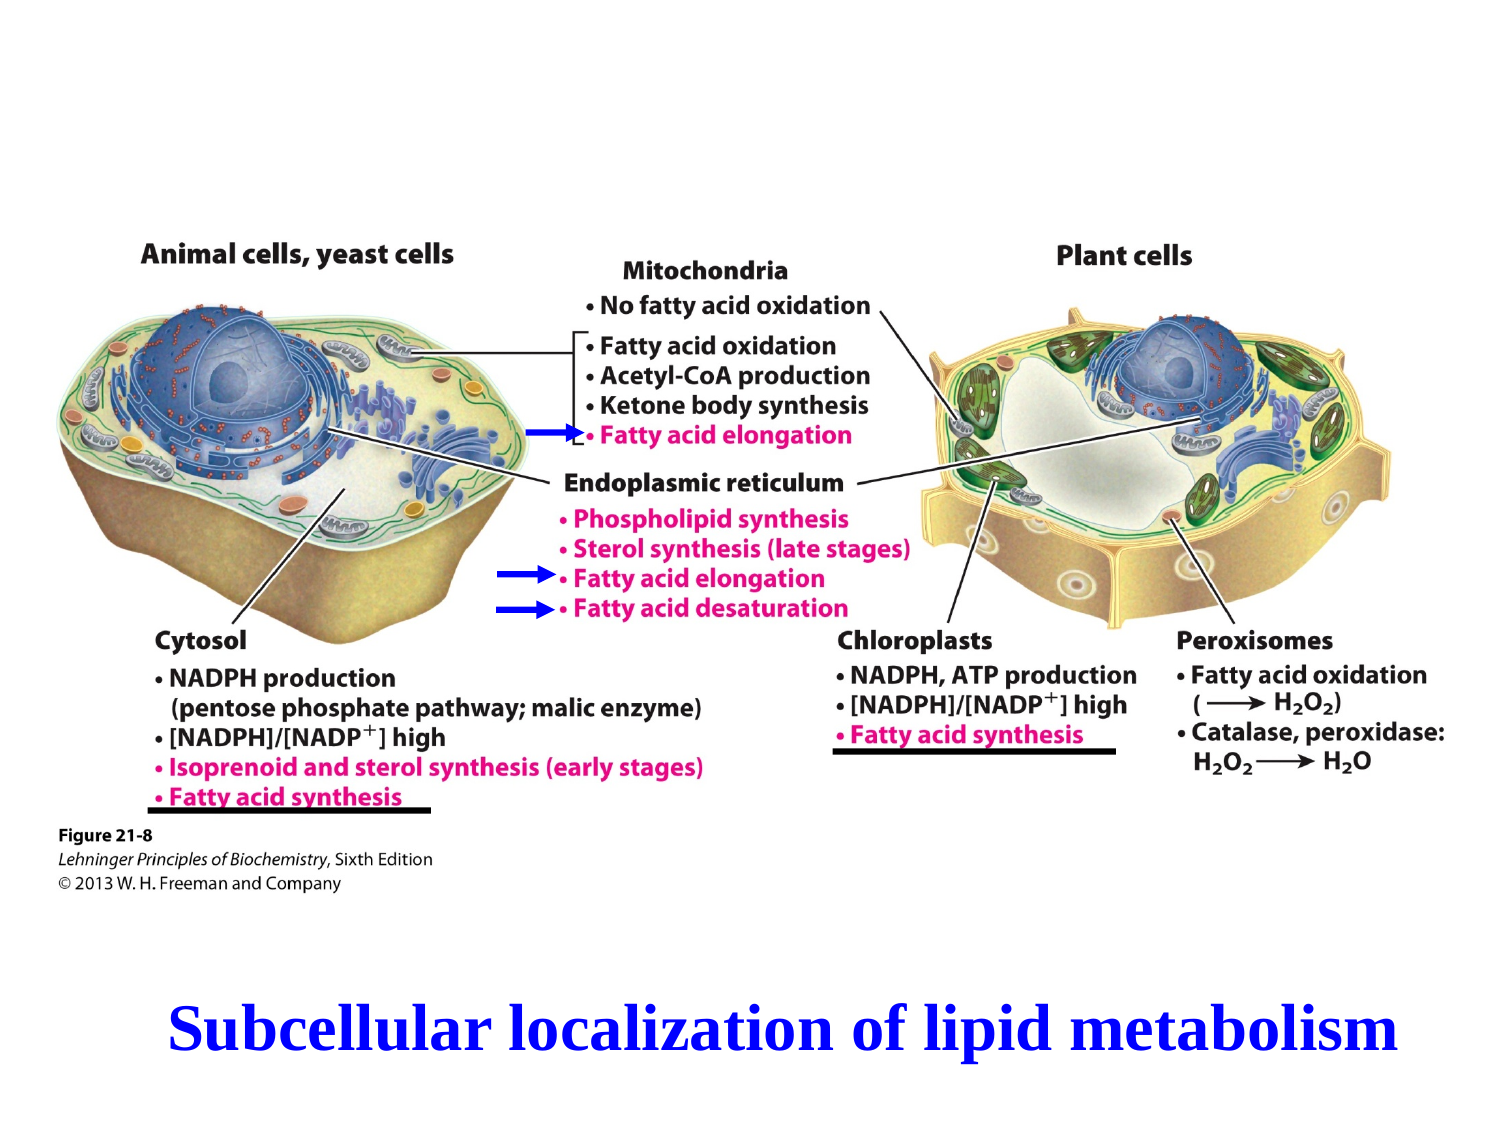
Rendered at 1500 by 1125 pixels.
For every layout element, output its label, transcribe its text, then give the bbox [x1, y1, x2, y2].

text_box Subcellular localization of lipid metabolism [152, 975, 1417, 1125]
picture [49, 230, 1450, 897]
